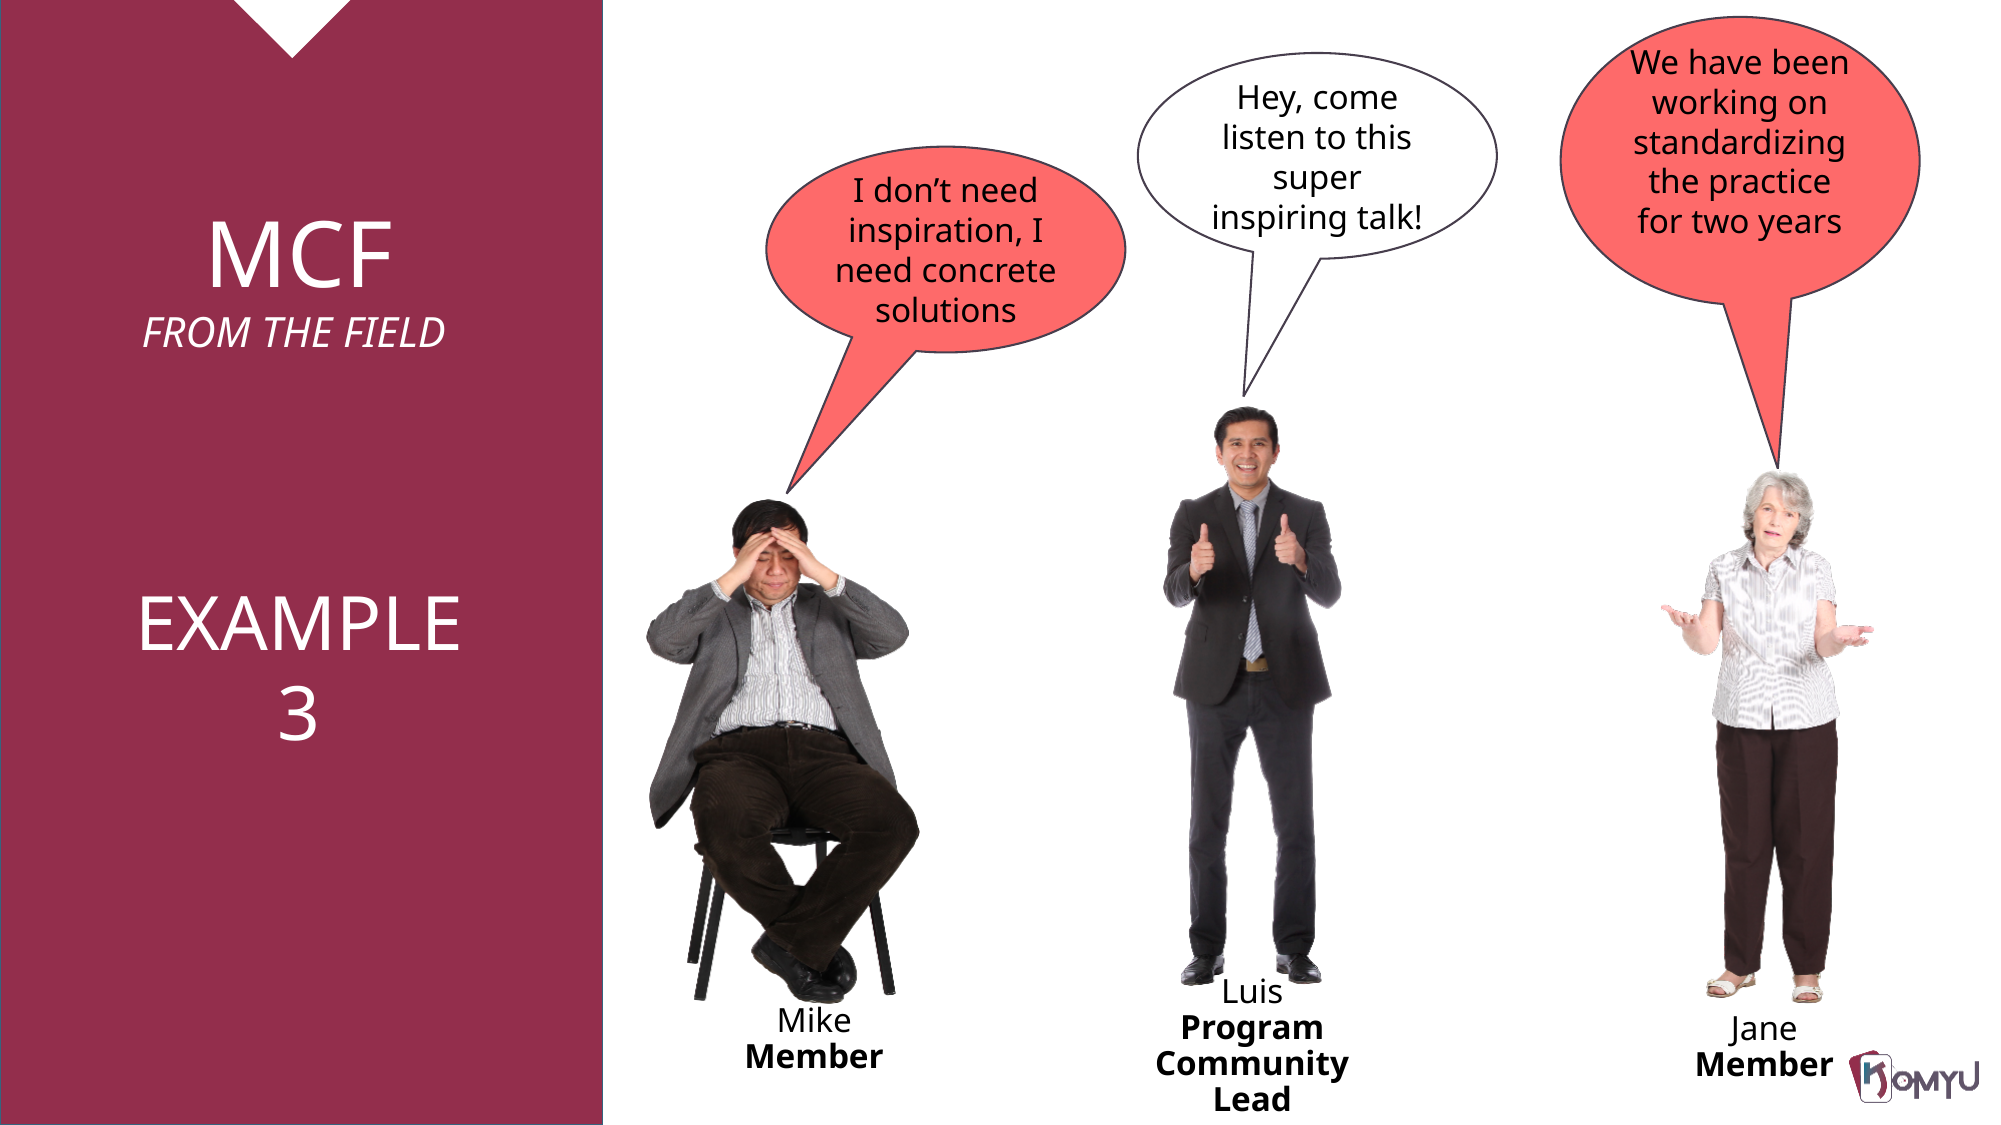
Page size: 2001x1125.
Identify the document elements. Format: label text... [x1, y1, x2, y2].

text_box Luis Program Community Lead [1123, 966, 1381, 1125]
picture [1904, 1046, 1984, 1109]
text_box Mike Member [674, 953, 954, 1125]
title MCF from the field EXAMPLE 3 [95, 188, 504, 1036]
picture [646, 499, 920, 1004]
text_box Hey, come listen to this super inspiring talk! [1136, 51, 1498, 398]
text_box Jane Member [1624, 960, 1904, 1125]
picture [1660, 469, 1875, 1004]
picture [1163, 406, 1342, 986]
text_box I don’t need inspiration, I need concrete solutions [765, 145, 1127, 495]
text_box We have been working on standardizing the practice for two years [1559, 15, 1921, 469]
